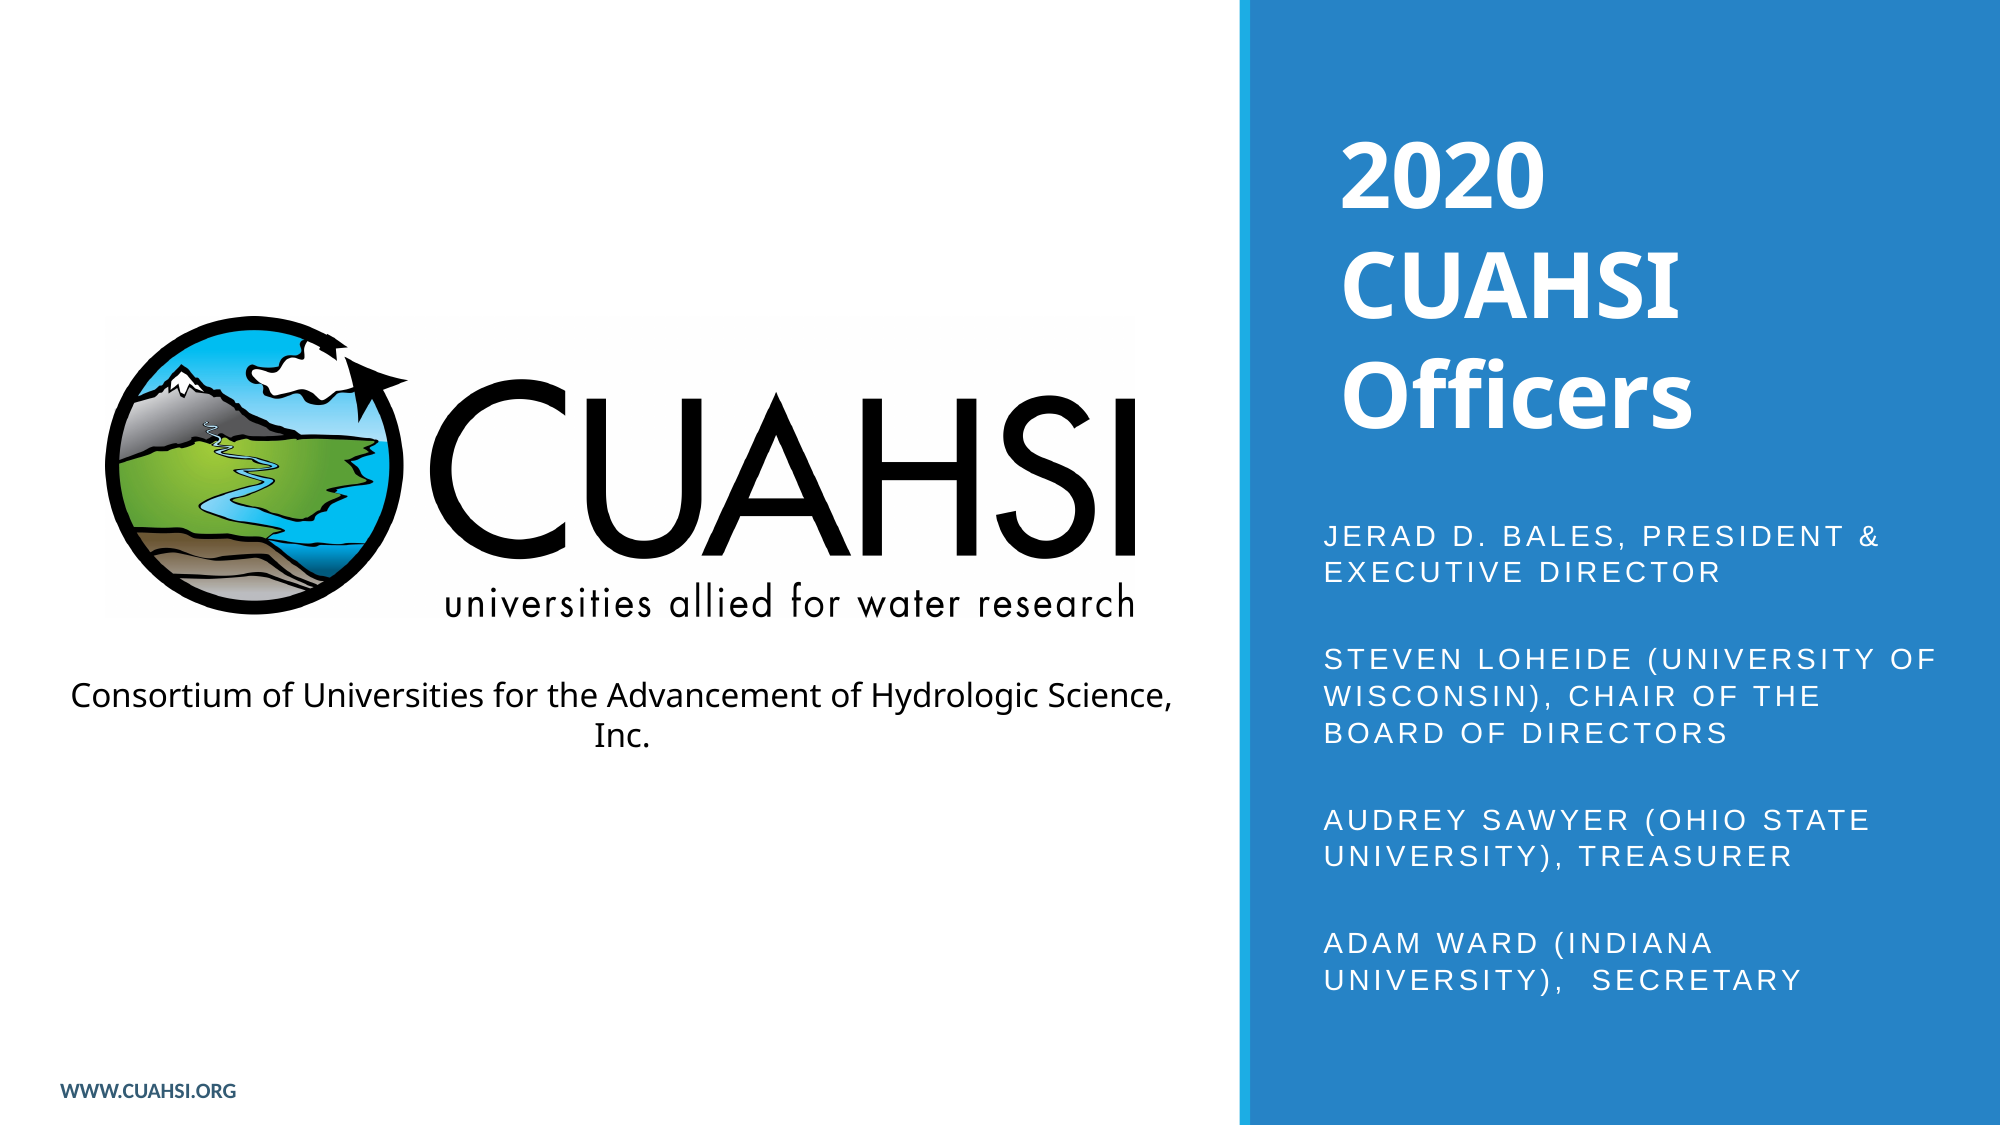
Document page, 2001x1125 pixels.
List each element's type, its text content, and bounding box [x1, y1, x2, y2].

footer www.cuahsi.org [45, 1059, 1202, 1120]
text_box [0, 0, 1238, 1125]
text_box Consortium of Universities for the Advancement of Hydrologic Science, Inc. [25, 666, 1220, 761]
text_box [1251, 0, 2000, 1125]
picture [104, 316, 1135, 619]
subtitle Jerad D. Bales, President & Executive Director Steven Loheide (University of Wisconsin), Chair of the Board of Directors Audrey Sawyer (Ohio State University), Treasurer Adam Ward (Indiana University), Secretary [1308, 507, 1956, 1020]
title 2020 CUAHSI Officers [1324, 53, 1926, 455]
text_box [1238, 0, 1251, 1125]
